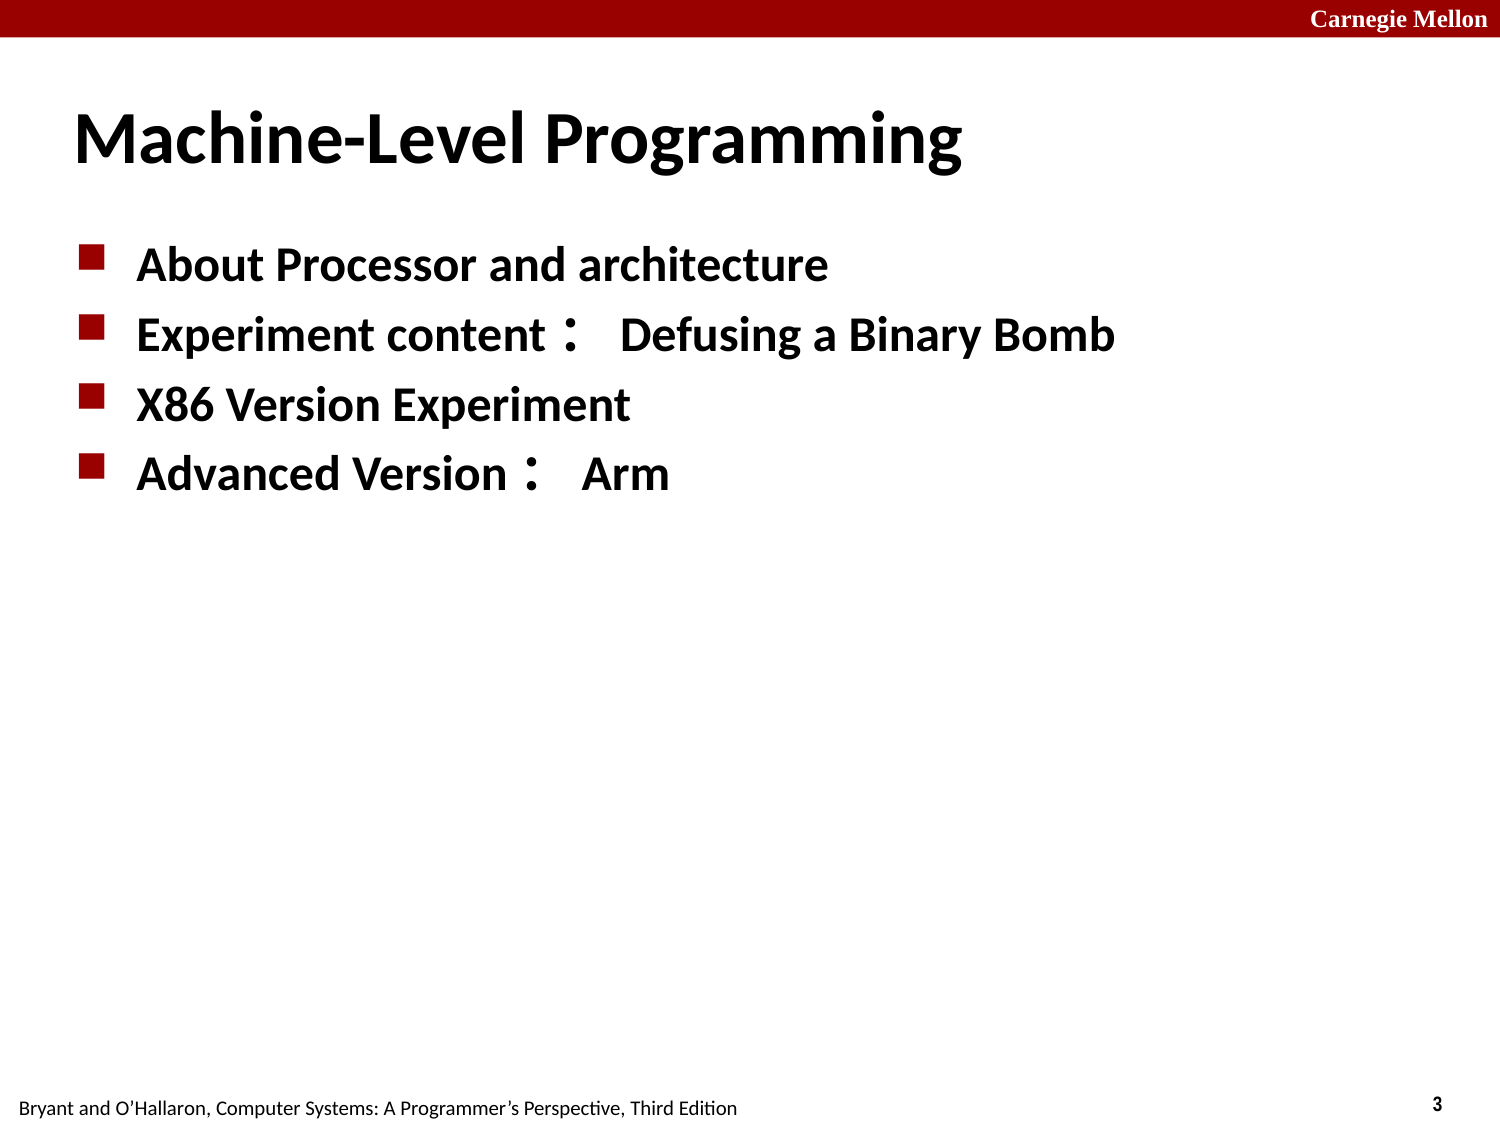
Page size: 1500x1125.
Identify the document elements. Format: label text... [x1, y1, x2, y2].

title Machine-Level Programming [58, 71, 1305, 197]
list About Processor and architecture Experiment content：Defusing a Binary Bomb X86 Version Experiment Advanced Version：Arm [64, 223, 1361, 1040]
